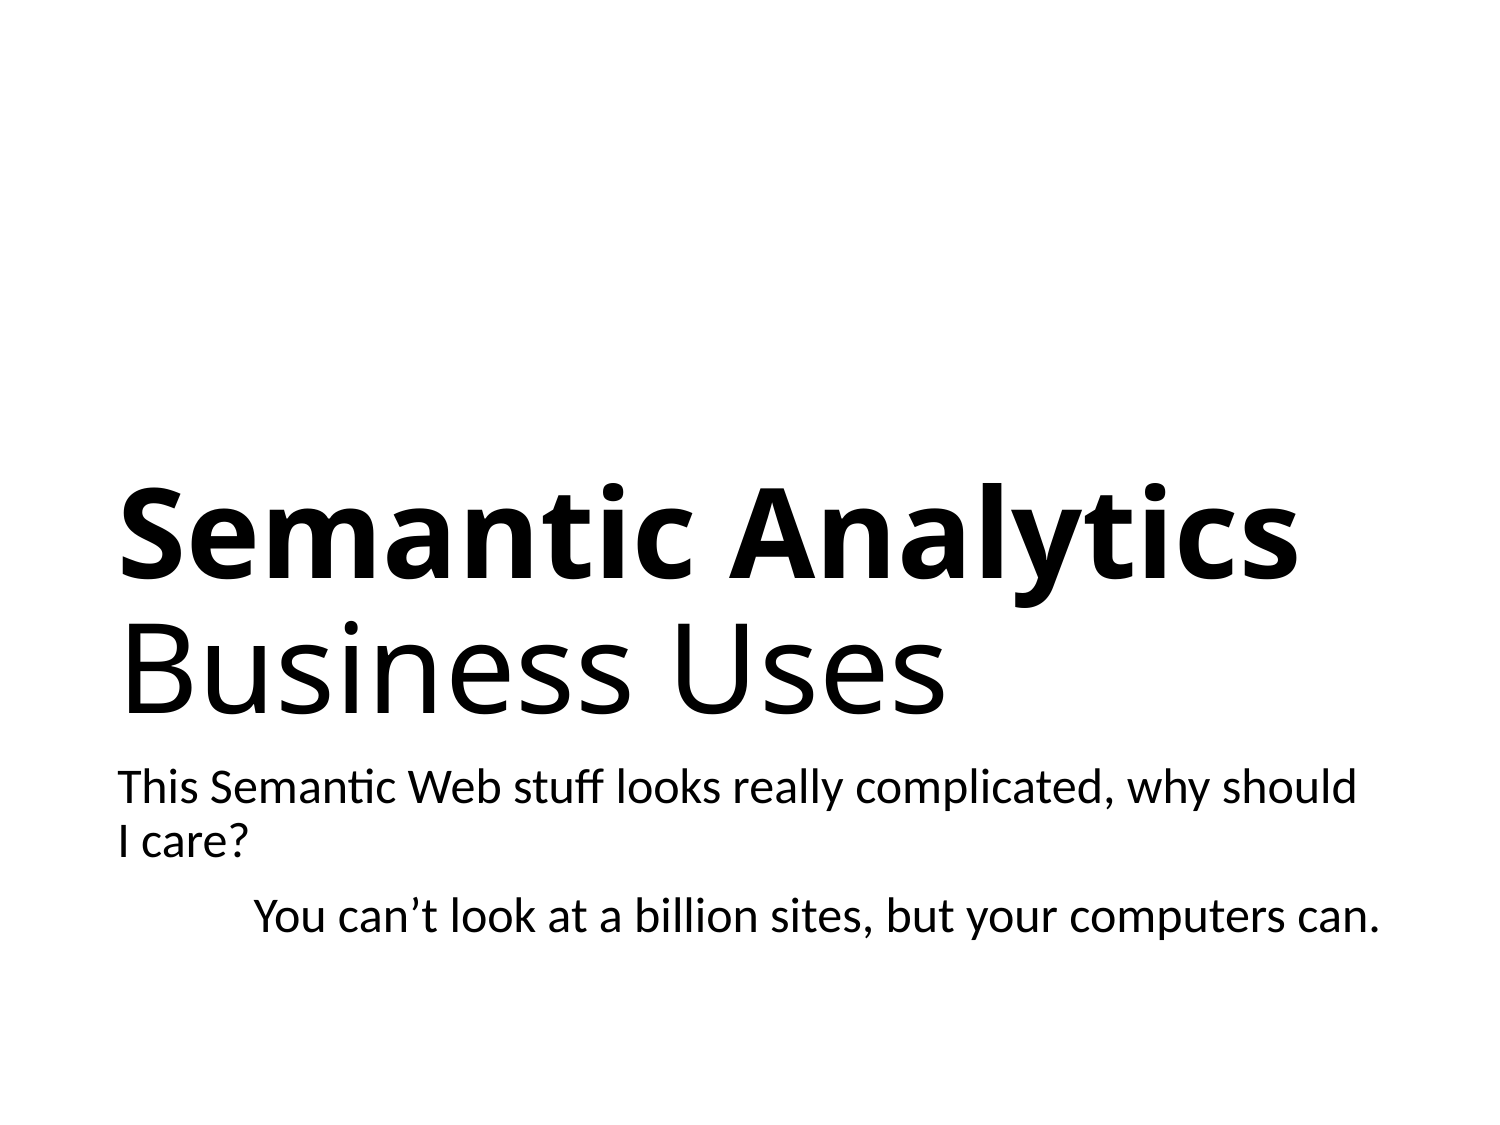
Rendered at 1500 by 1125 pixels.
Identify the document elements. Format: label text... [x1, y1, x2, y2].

list This Semantic Web stuff looks really complicated, why should I care? You can’t look at a billion sites, but your computers can. [102, 752, 1397, 999]
title Semantic Analytics Business Uses [102, 280, 1397, 749]
